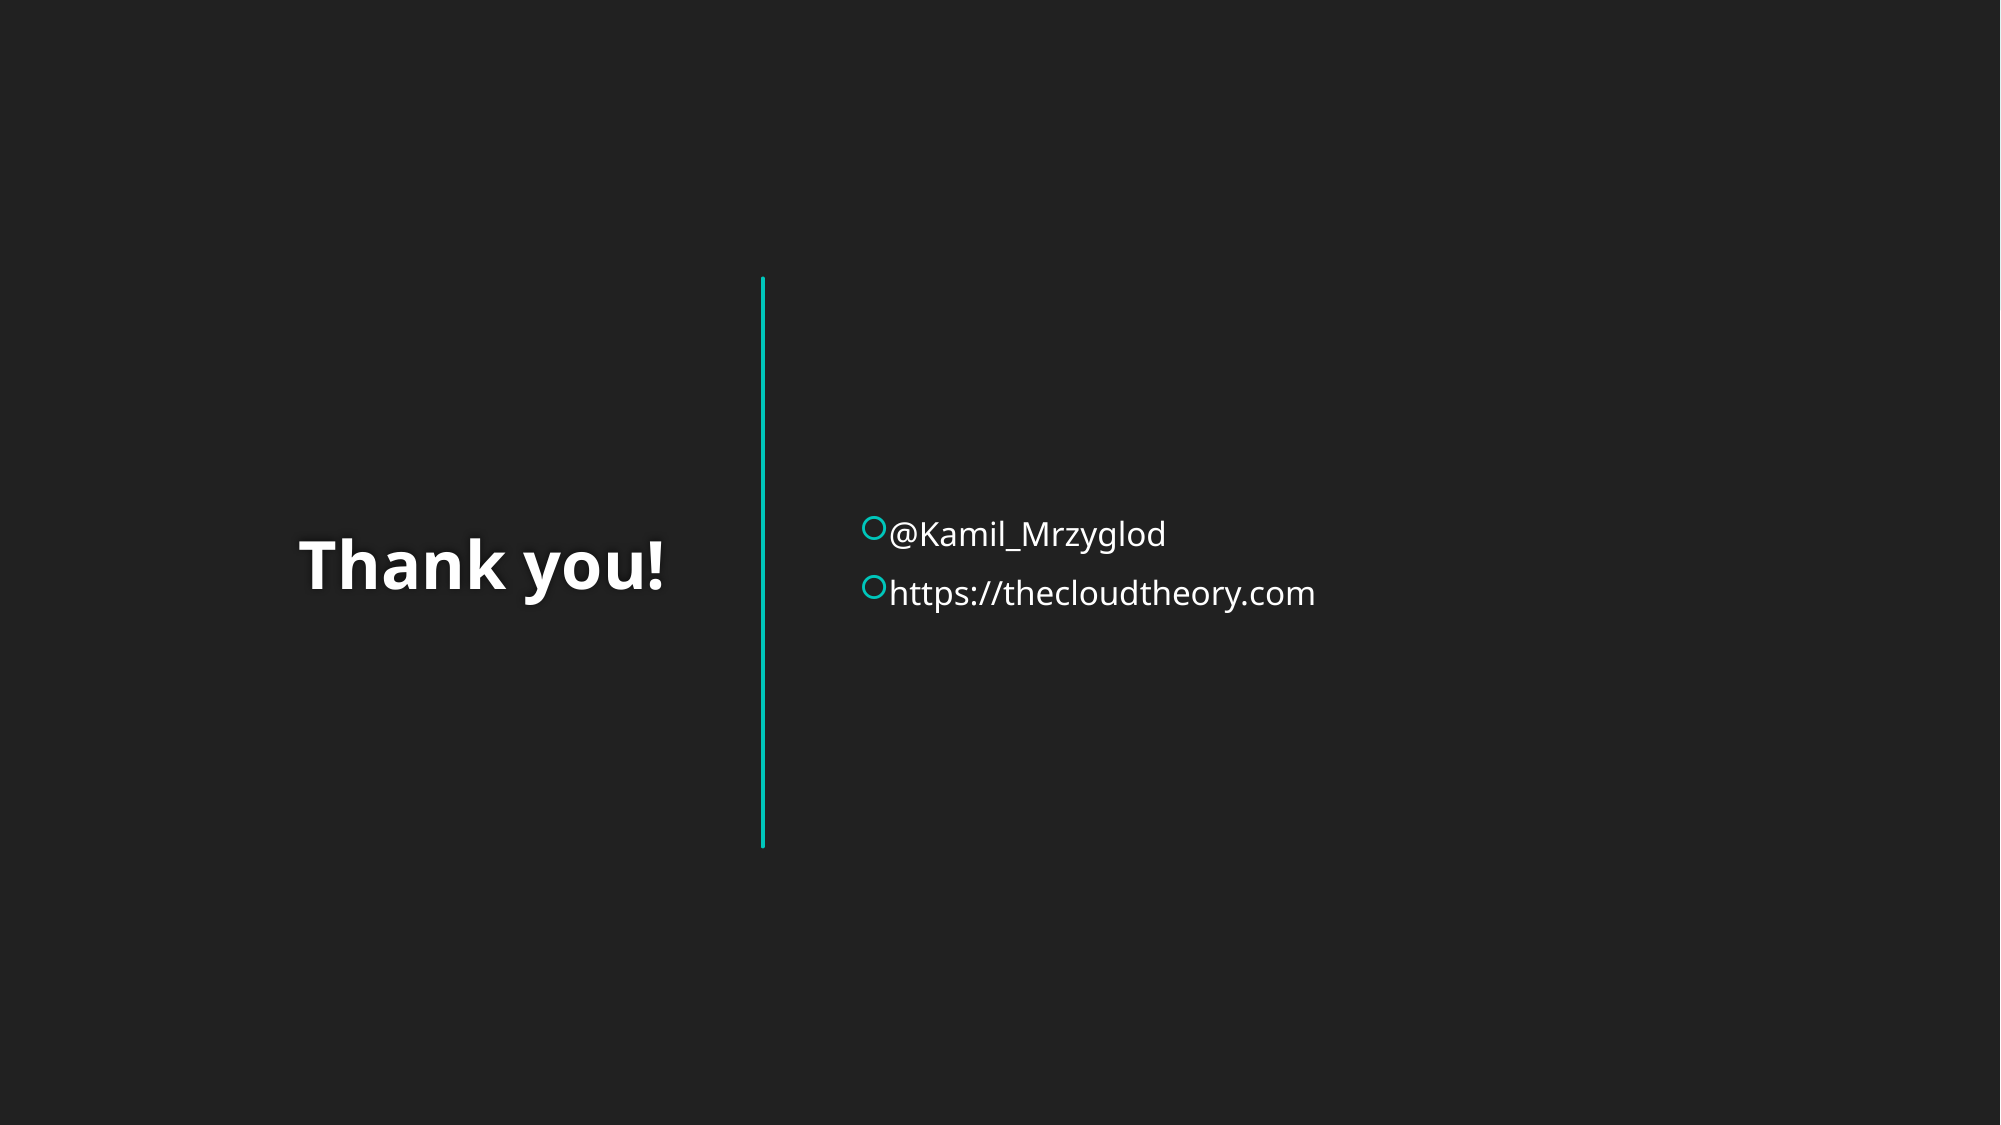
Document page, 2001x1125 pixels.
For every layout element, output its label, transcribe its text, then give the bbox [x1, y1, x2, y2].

text_box @Kamil_Mrzyglod https://thecloudtheory.com [844, 199, 1842, 926]
title Thank you! [158, 199, 682, 926]
text_box [0, 0, 2000, 1125]
